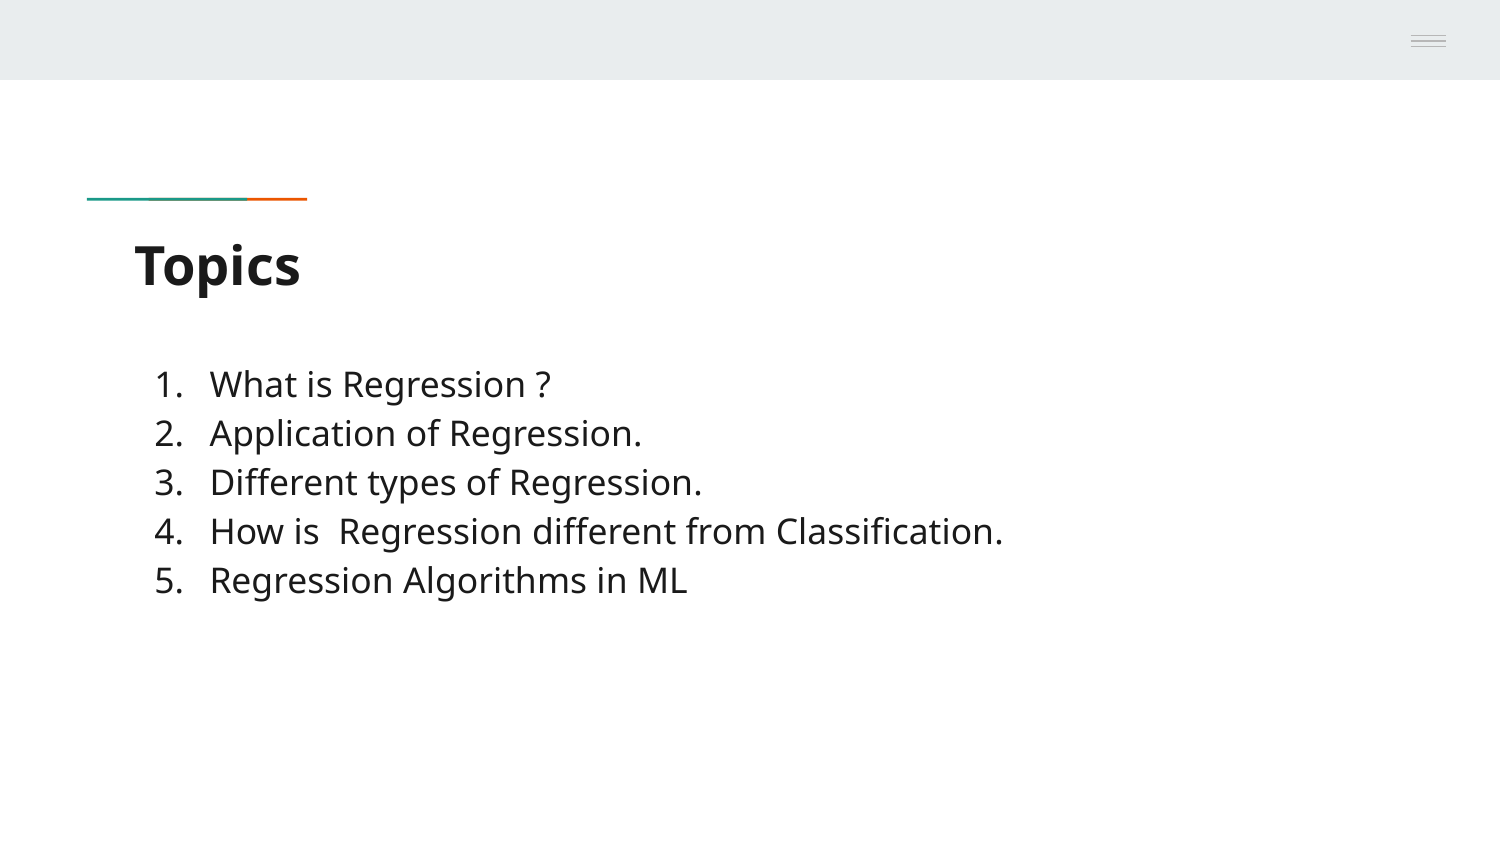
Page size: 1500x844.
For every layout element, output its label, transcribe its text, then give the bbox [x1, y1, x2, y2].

list What is Regression ? Application of Regression. Different types of Regression. How is Regression different from Classification. Regression Algorithms in ML [119, 341, 1381, 712]
title Topics [119, 216, 1381, 305]
